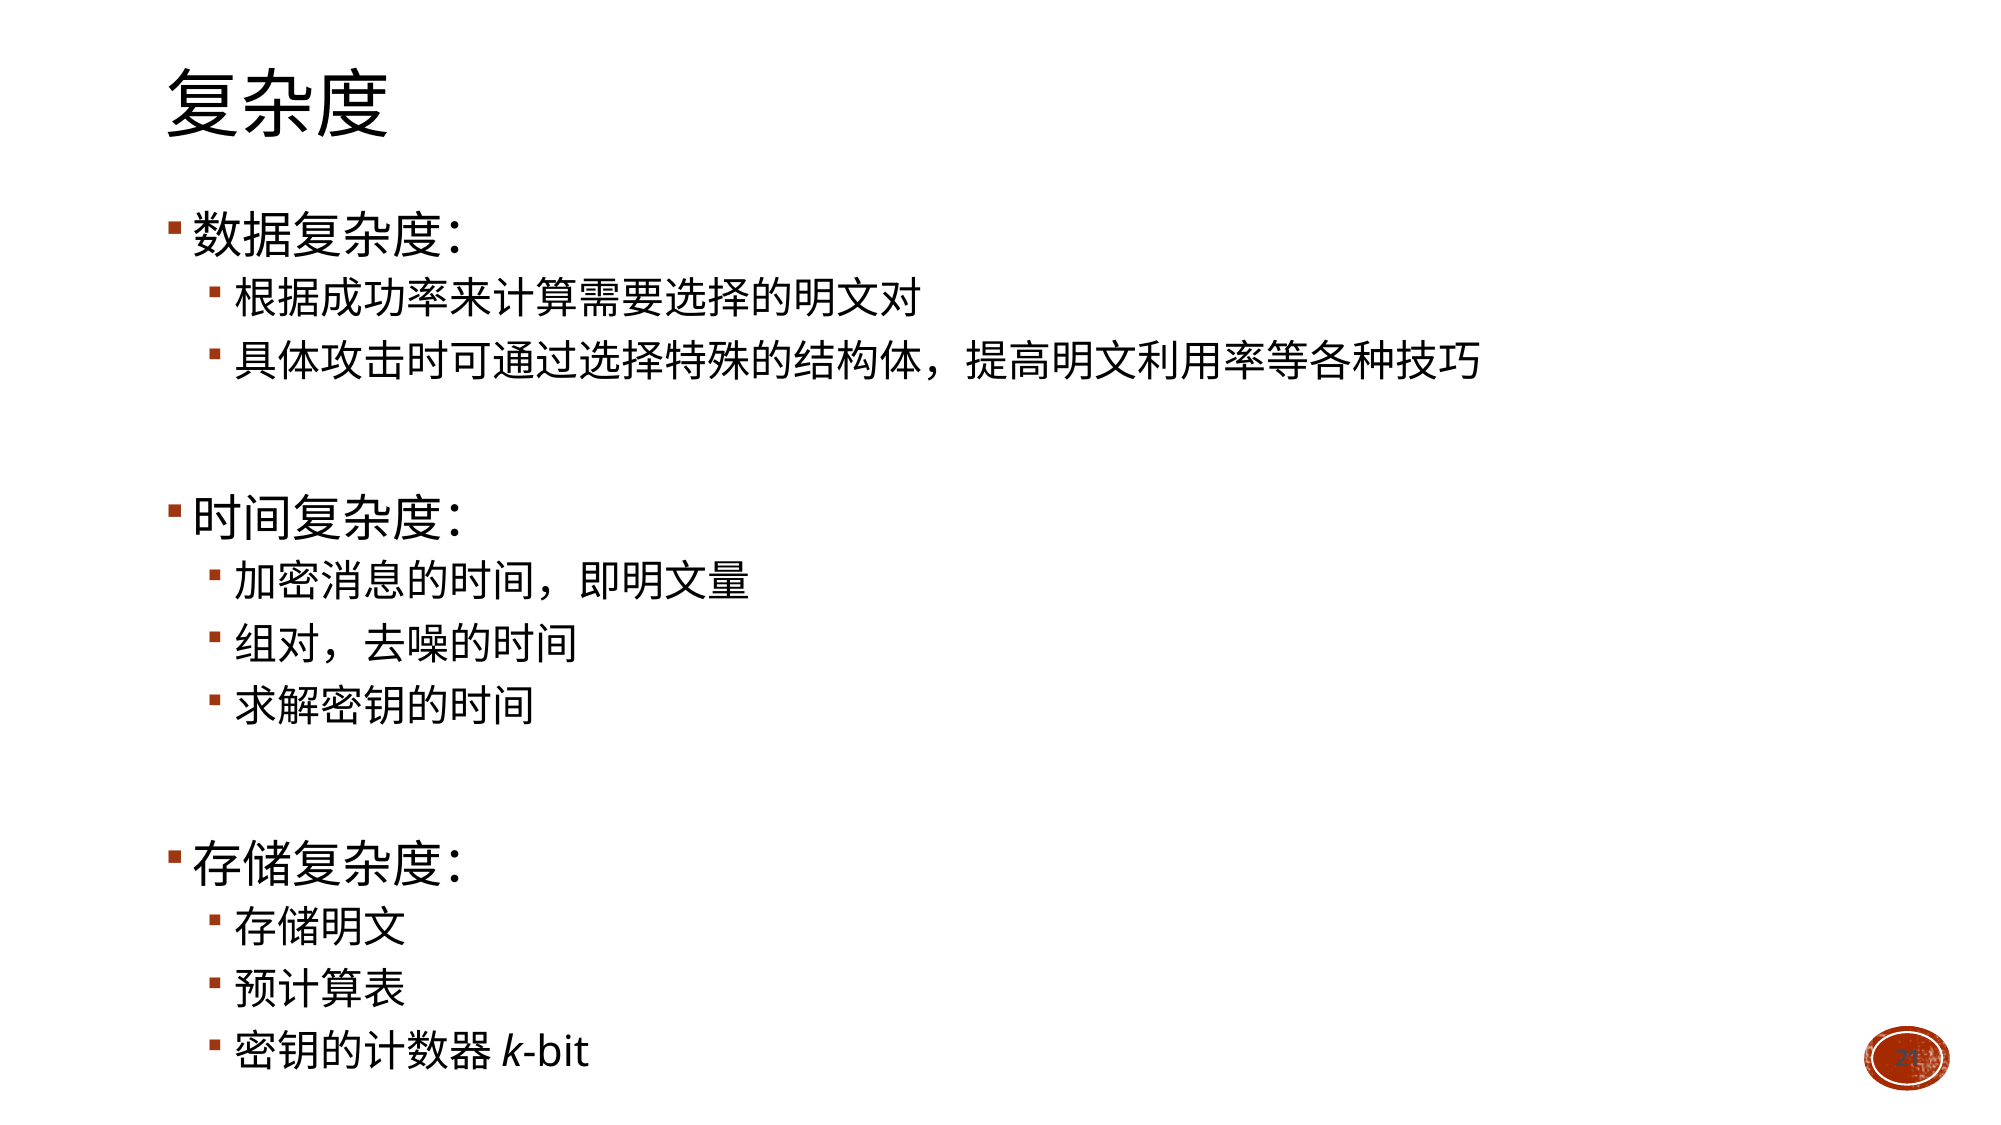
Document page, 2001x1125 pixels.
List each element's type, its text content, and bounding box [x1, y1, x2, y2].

list 数据复杂度： 根据成功率来计算需要选择的明文对 具体攻击时可通过选择特殊的结构体，提高明文利用率等各种技巧 时间复杂度： 加密消息的时间，即明文量 组对，去噪的时间 求解密钥的时间 存储复杂度： 存储明文 预计算表 密钥的计数器k-bit [150, 196, 1850, 1089]
title 复杂度 [150, 30, 1850, 184]
slide_number 21 [1855, 1028, 1961, 1089]
